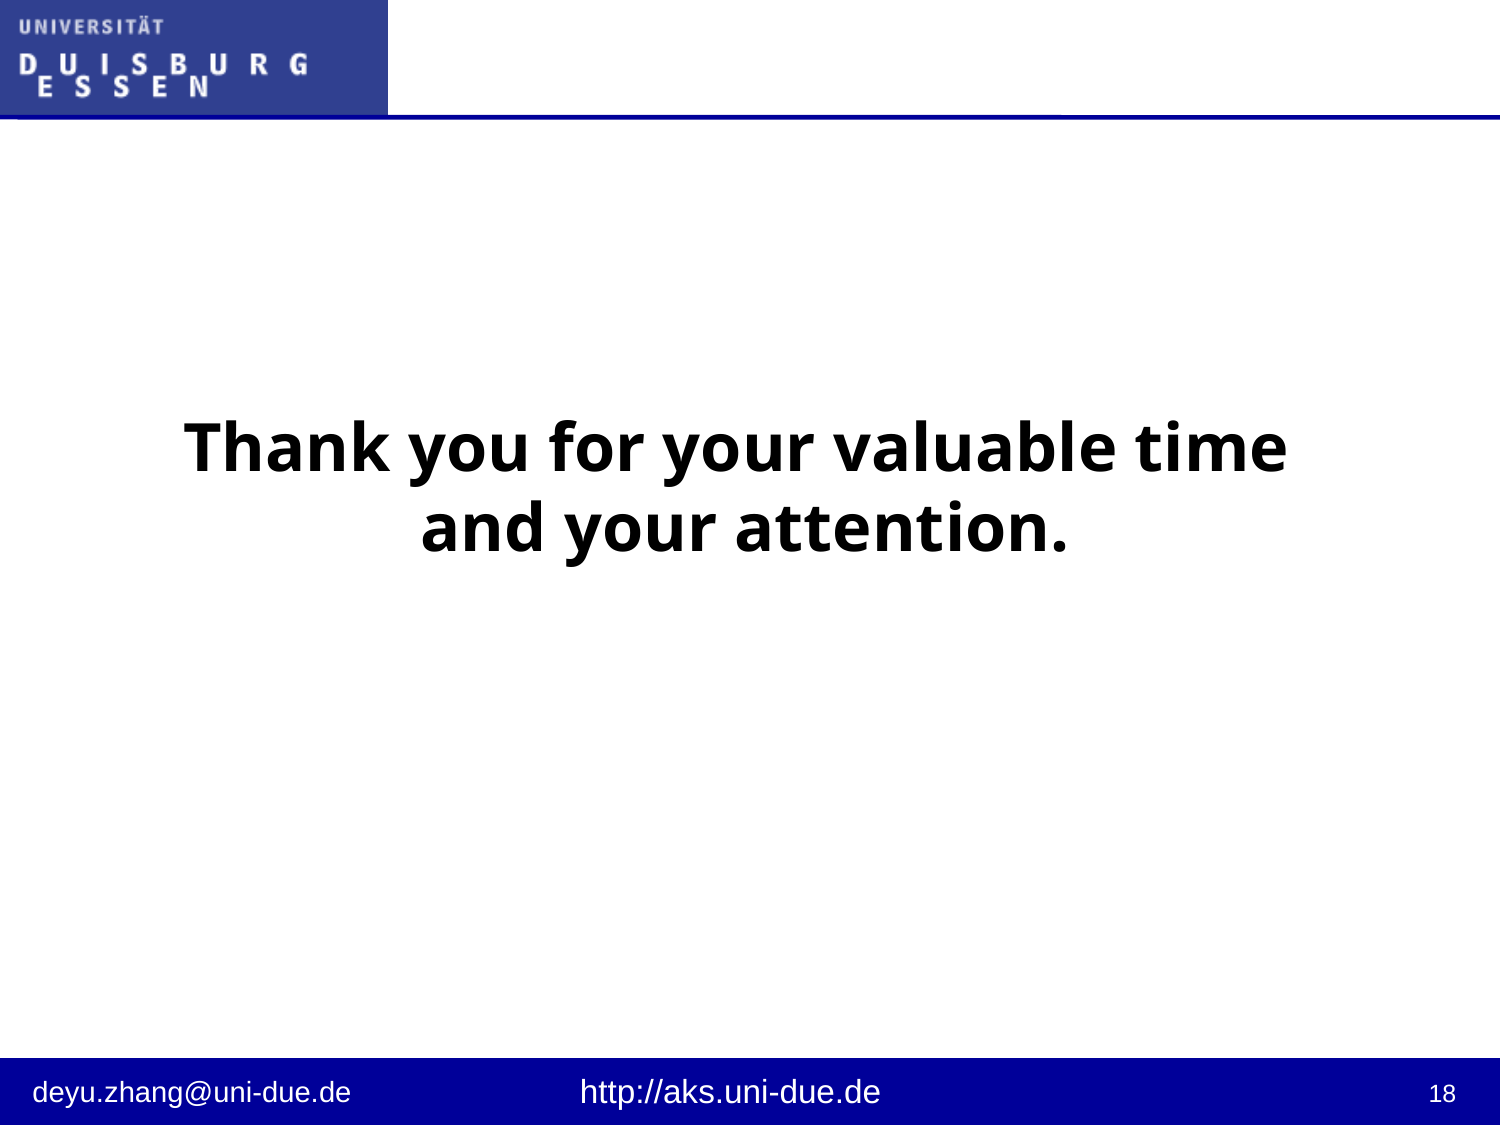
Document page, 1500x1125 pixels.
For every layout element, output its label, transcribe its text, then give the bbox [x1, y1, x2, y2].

text_box Thank you for your valuable time and your attention. [168, 397, 1322, 572]
picture [0, 0, 388, 114]
